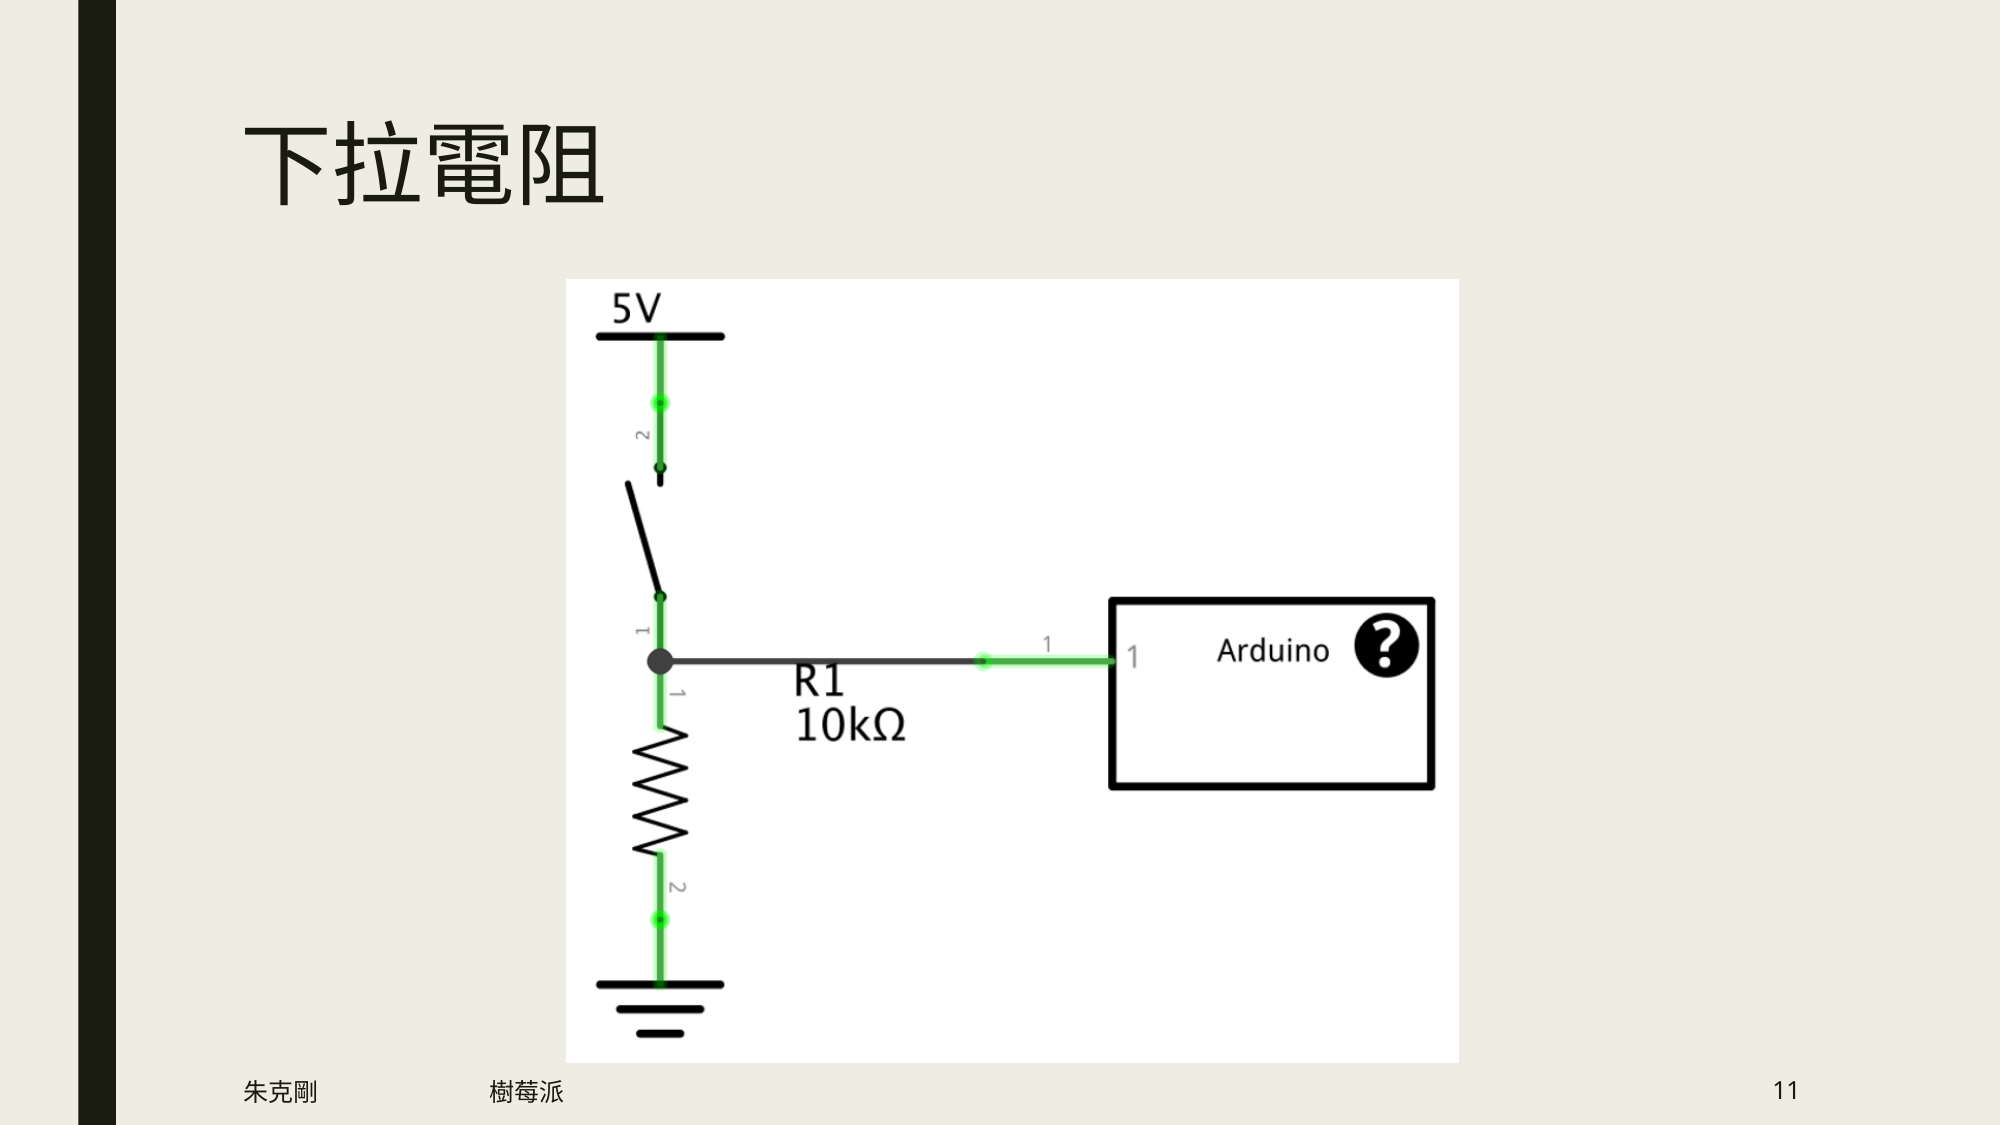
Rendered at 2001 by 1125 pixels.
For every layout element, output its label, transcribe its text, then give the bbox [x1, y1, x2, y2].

slide_number 朱克剛 [228, 1058, 426, 1125]
title 下拉電阻 [225, 112, 1800, 357]
picture [566, 279, 1459, 1063]
slide_number 11 [1553, 1058, 1816, 1125]
footer 樹莓派 [474, 1058, 1505, 1125]
